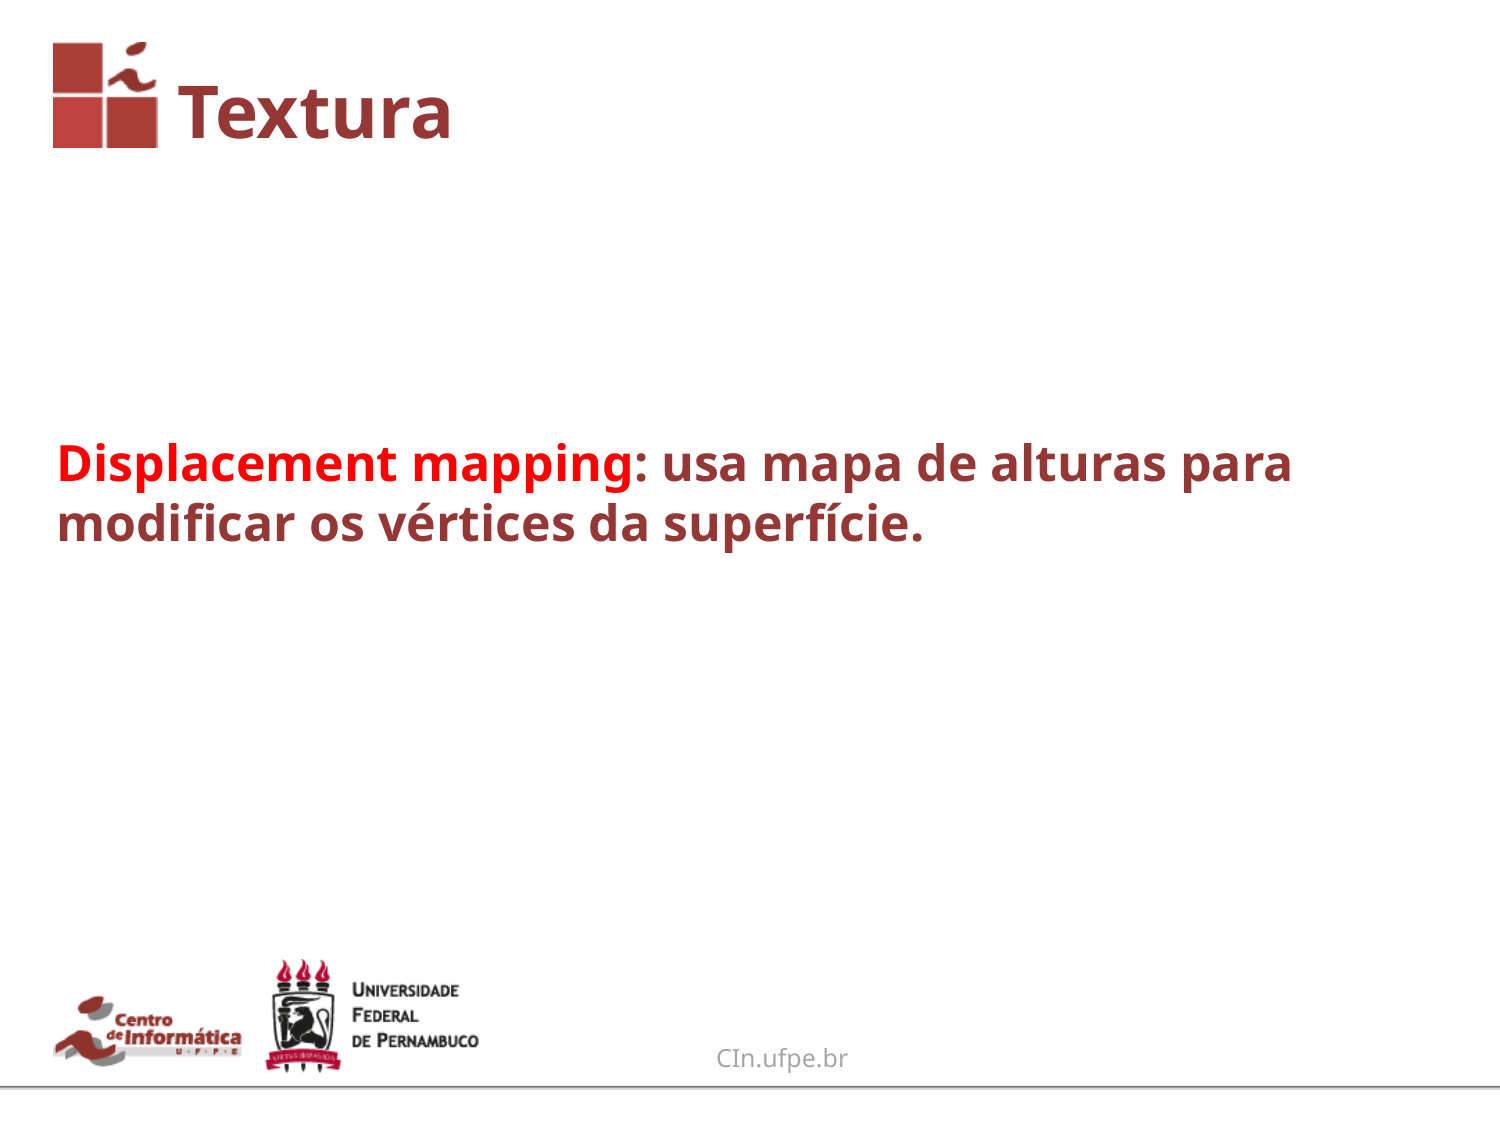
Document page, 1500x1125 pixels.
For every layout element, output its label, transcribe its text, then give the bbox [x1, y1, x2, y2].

text_box Textura [162, 22, 1478, 197]
picture [52, 959, 479, 1074]
text_box Displacement mapping: usa mapa de alturas para modificar os vértices da superfície. [41, 385, 1356, 598]
text_box CIn.ufpe.br [701, 1035, 864, 1080]
picture [0, 1086, 1500, 1091]
picture [52, 42, 159, 148]
